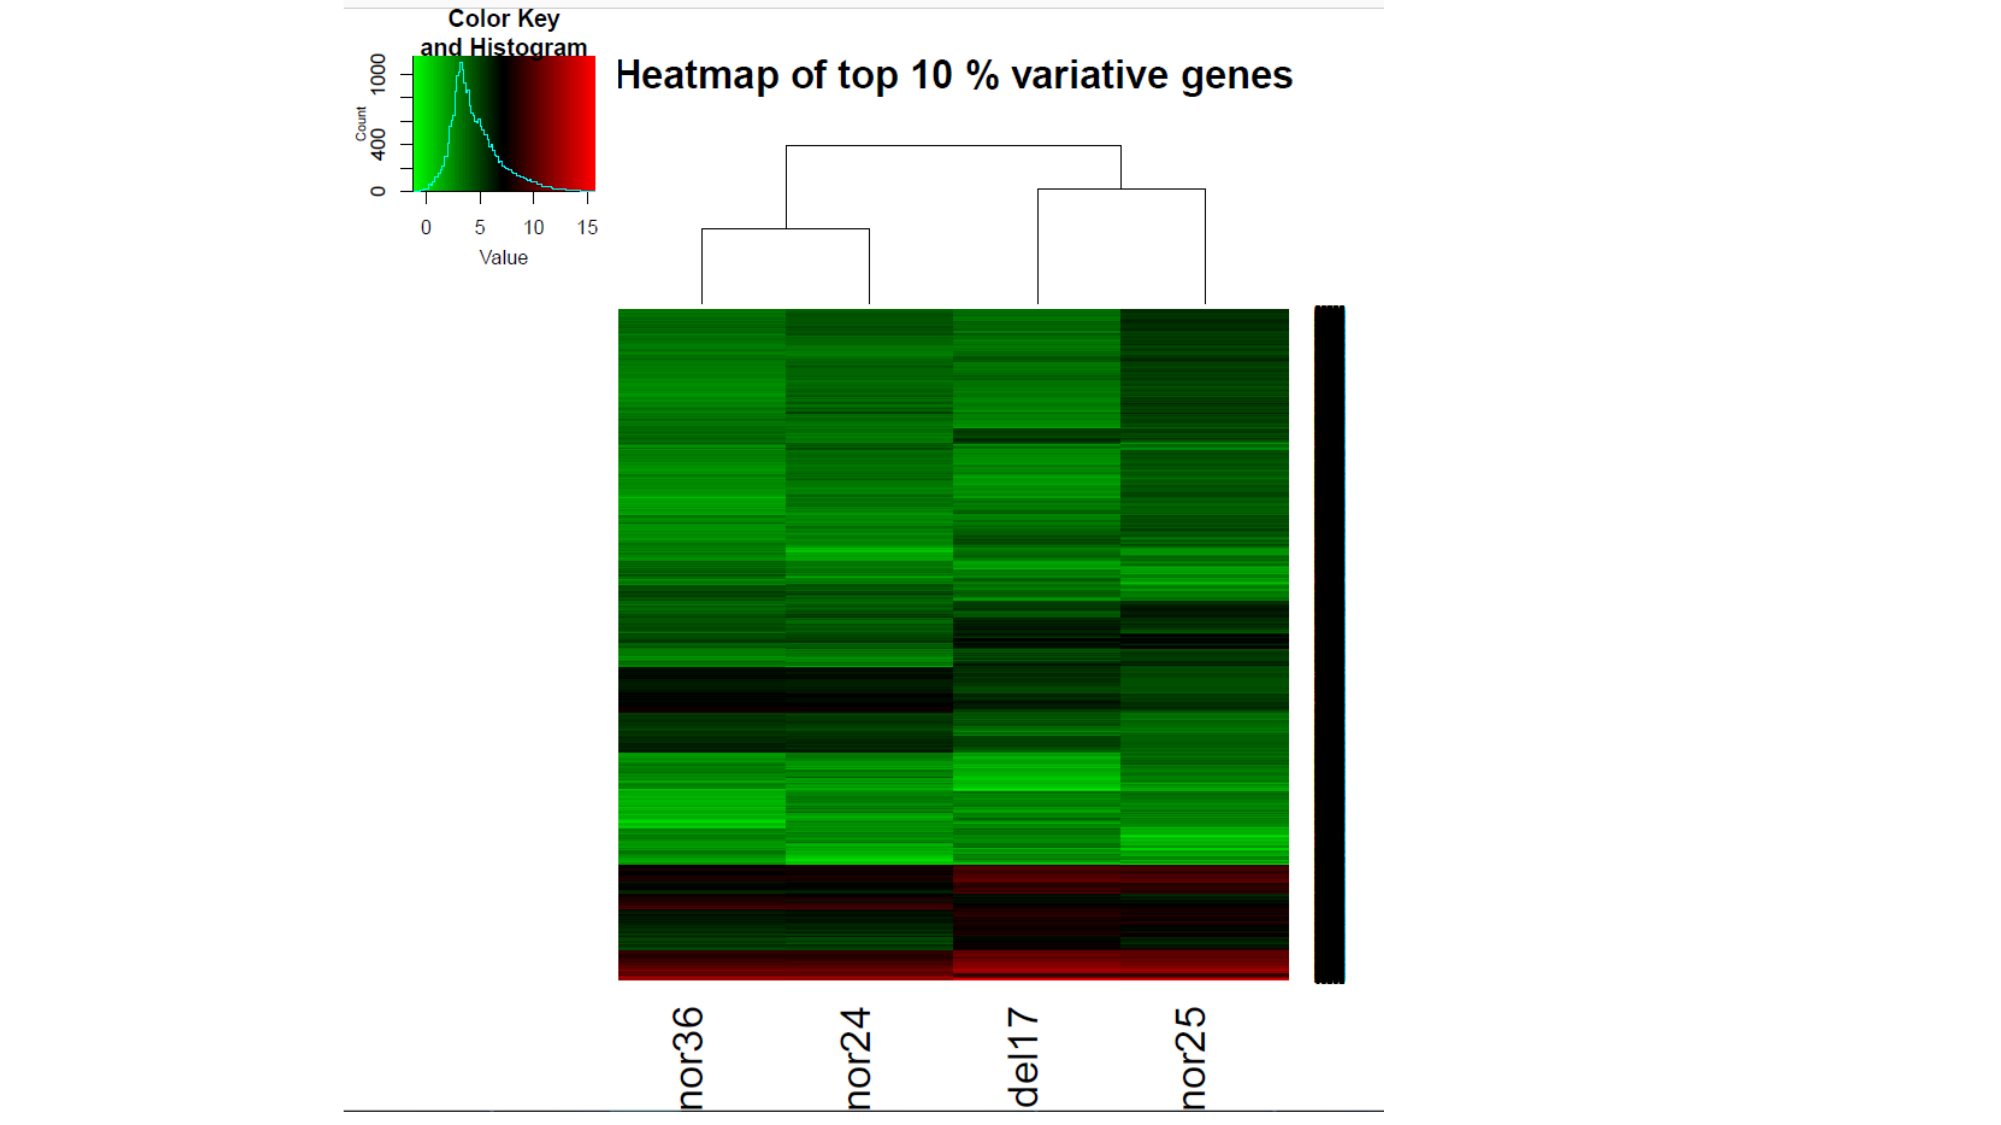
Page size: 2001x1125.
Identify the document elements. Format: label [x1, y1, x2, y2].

picture [343, 0, 1384, 1112]
